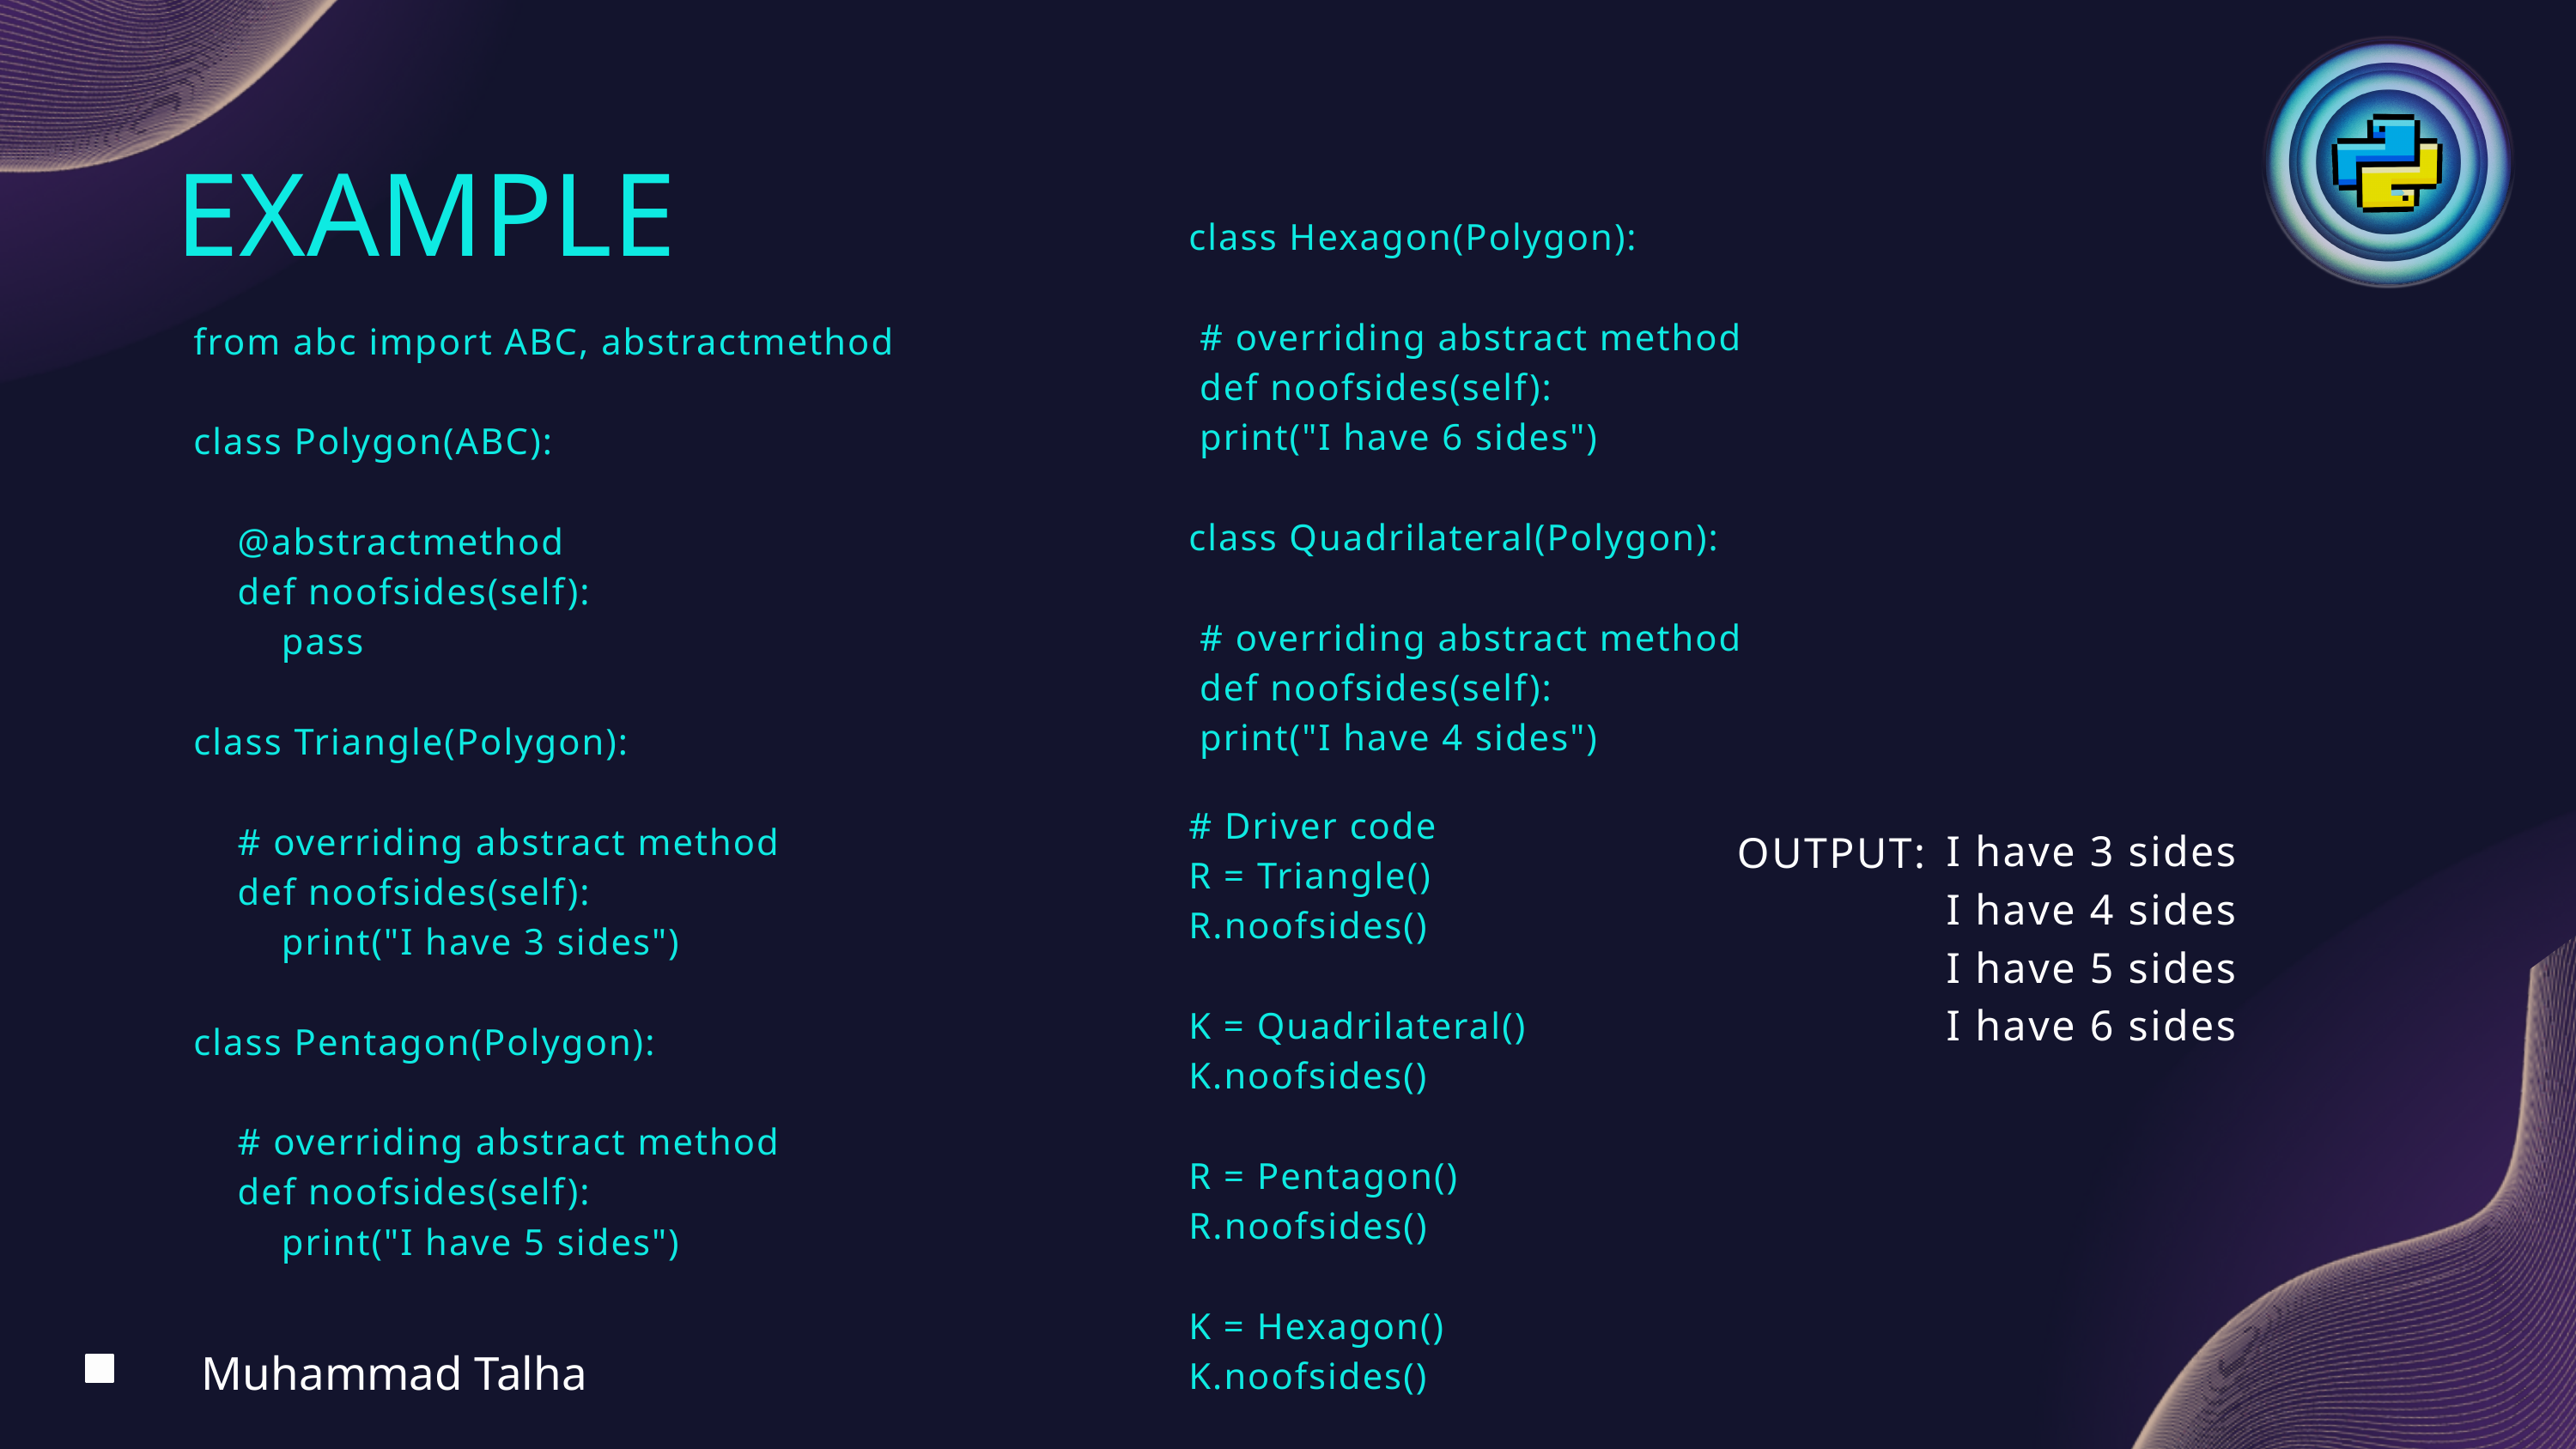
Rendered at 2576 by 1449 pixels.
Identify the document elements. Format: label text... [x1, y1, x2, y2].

text_box class Hexagon(Polygon): # overriding abstract method def noofsides(self): print("I have 6 sides") class Quadrilateral(Polygon): # overriding abstract method def noofsides(self): print("I have 4 sides") [1188, 207, 1961, 796]
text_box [2261, 34, 2516, 289]
text_box EXAMPLE [646, 153, 1527, 279]
text_box OUTPUT: [1736, 818, 1939, 935]
text_box # Driver code R = Triangle() R.noofsides() K = Quadrilateral() K.noofsides() R = Pentagon() R.noofsides() K = Hexagon() K.noofsides() [1188, 796, 1939, 1446]
picture [0, 0, 642, 555]
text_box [85, 1347, 667, 1403]
picture [1816, 630, 2576, 1449]
text_box from abc import ABC, abstractmethod class Polygon(ABC): @abstractmethod def noofsides(self): pass class Triangle(Polygon): # overriding abstract method def noofsides(self): print("I have 3 sides") class Pentagon(Polygon): # overriding abstract method def noofsides(self): print("I have 5 sides") [193, 312, 1023, 1413]
